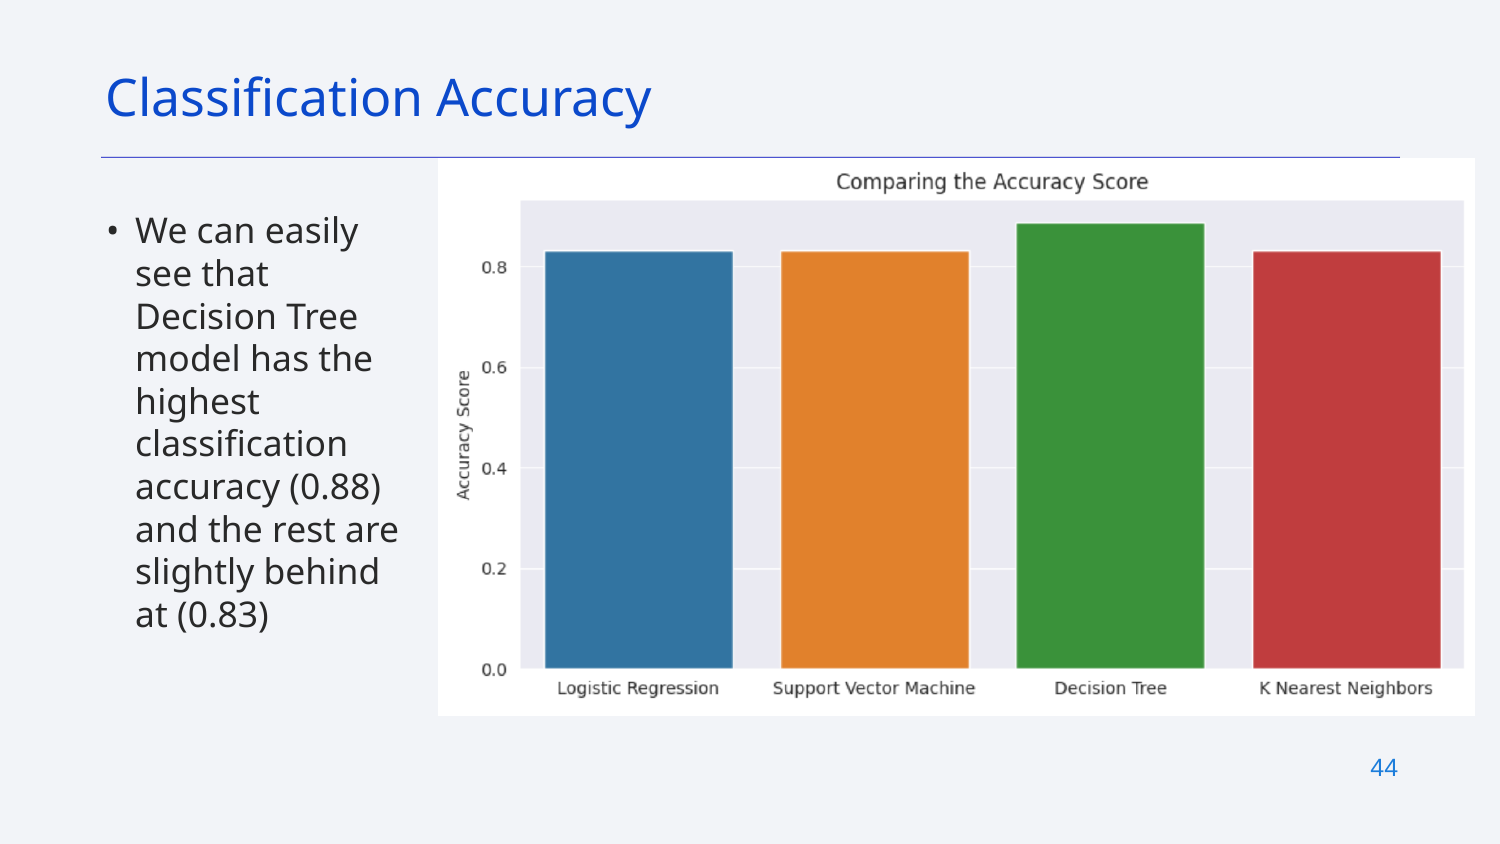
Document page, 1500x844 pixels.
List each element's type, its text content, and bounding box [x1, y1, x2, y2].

text_box Classification Accuracy [94, 66, 1389, 134]
picture [0, 0, 1500, 844]
slide_number ‹#› [1072, 741, 1410, 791]
list We can easily see that Decision Tree model has the highest classification accuracy (0.88) and the rest are slightly behind at (0.83) [94, 202, 414, 672]
